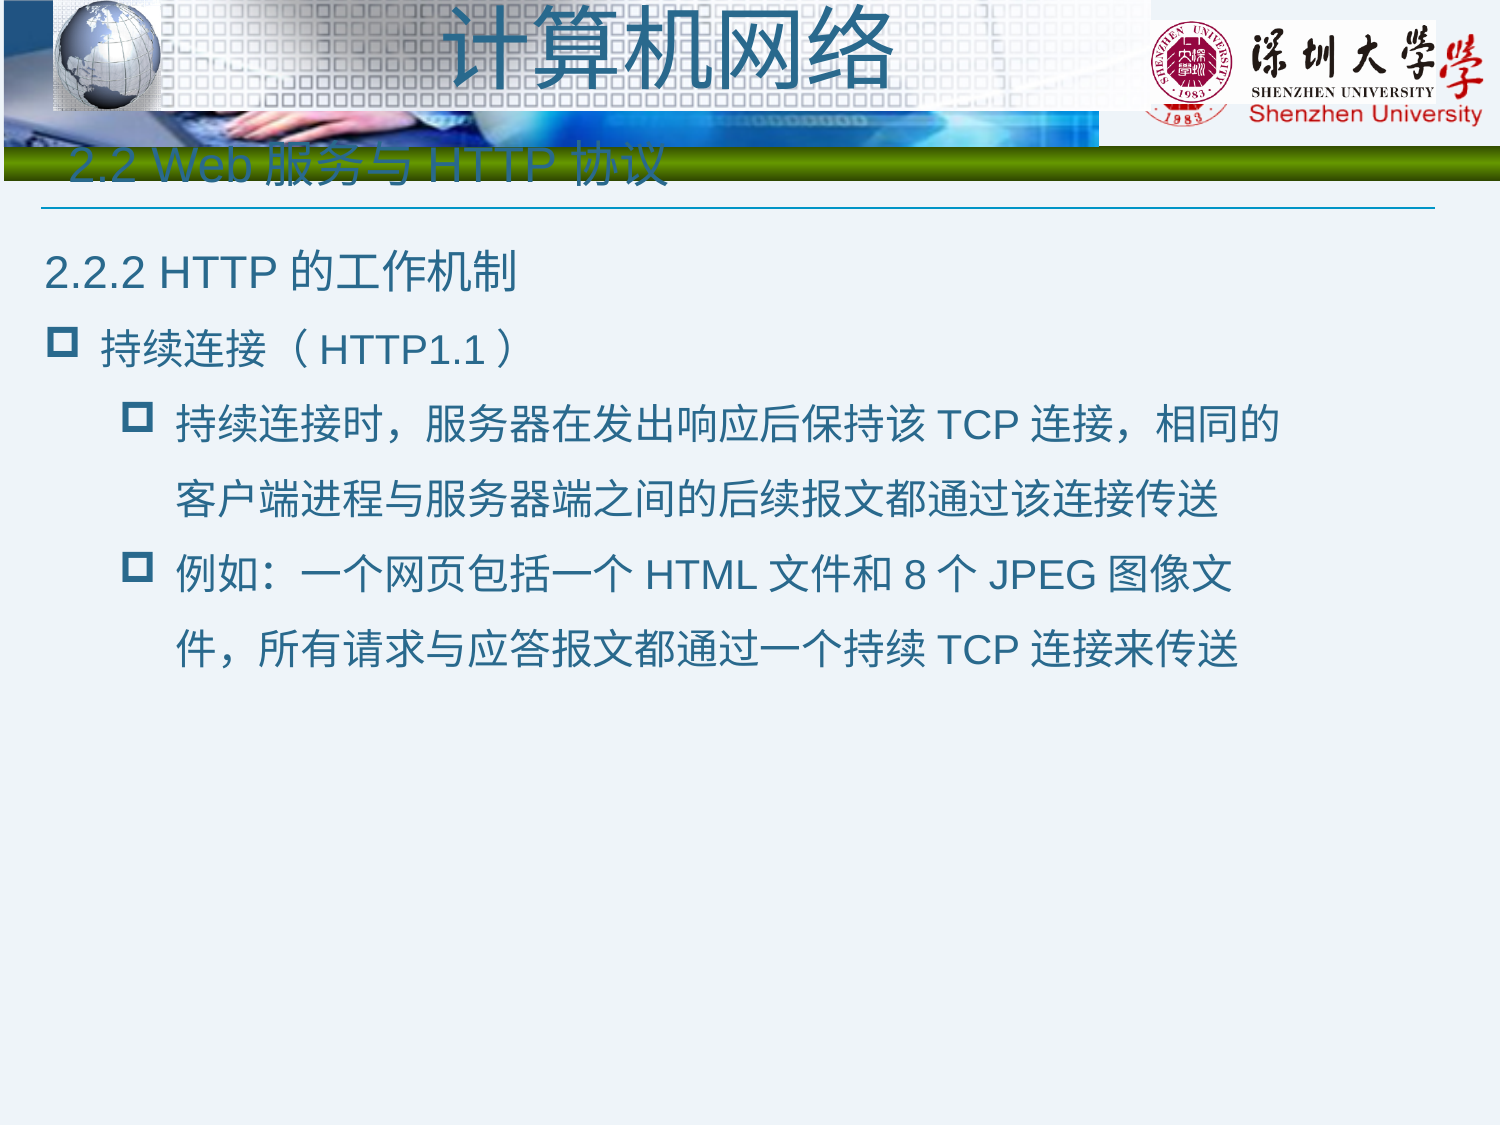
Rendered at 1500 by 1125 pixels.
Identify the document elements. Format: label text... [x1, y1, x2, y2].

text_box 2.2.2 HTTP的工作机制 持续连接（HTTP1.1） 持续连接时，服务器在发出响应后保持该TCP连接，相同的客户端进程与服务器端之间的后续报文都通过该连接传送 例如：一个网页包括一个HTML文件和8个JPEG图像文件，所有请求与应答报文都通过一个持续TCP连接来传送 [29, 208, 1330, 681]
text_box 2.2 Web服务与HTTP协议 [53, 125, 750, 201]
picture [3, 0, 1488, 147]
